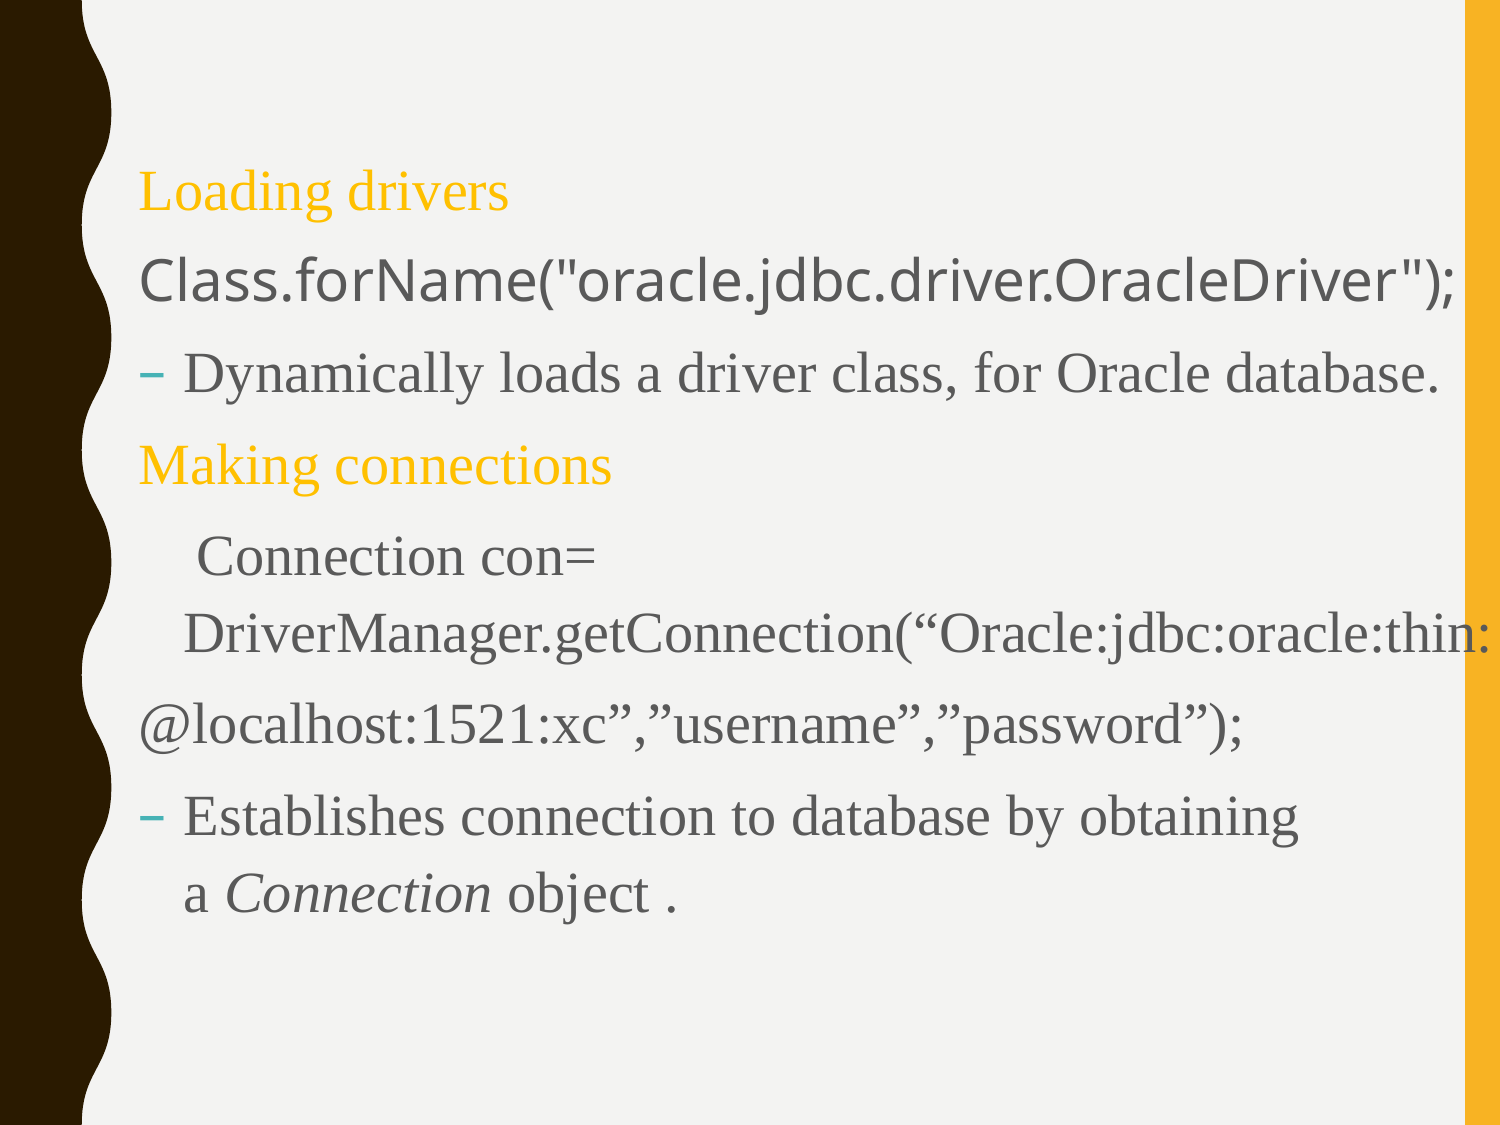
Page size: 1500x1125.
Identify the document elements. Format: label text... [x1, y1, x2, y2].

list Loading drivers Class.forName("oracle.jdbc.driver.OracleDriver"); Dynamically loads a driver class, for Oracle database. Making connections Connection con= DriverManager.getConnection(“Oracle:jdbc:oracle:thin: @localhost:1521:xc”,”username”,”password”); Establishes connection to database by obtaining a Connection object . [123, 137, 1500, 1125]
